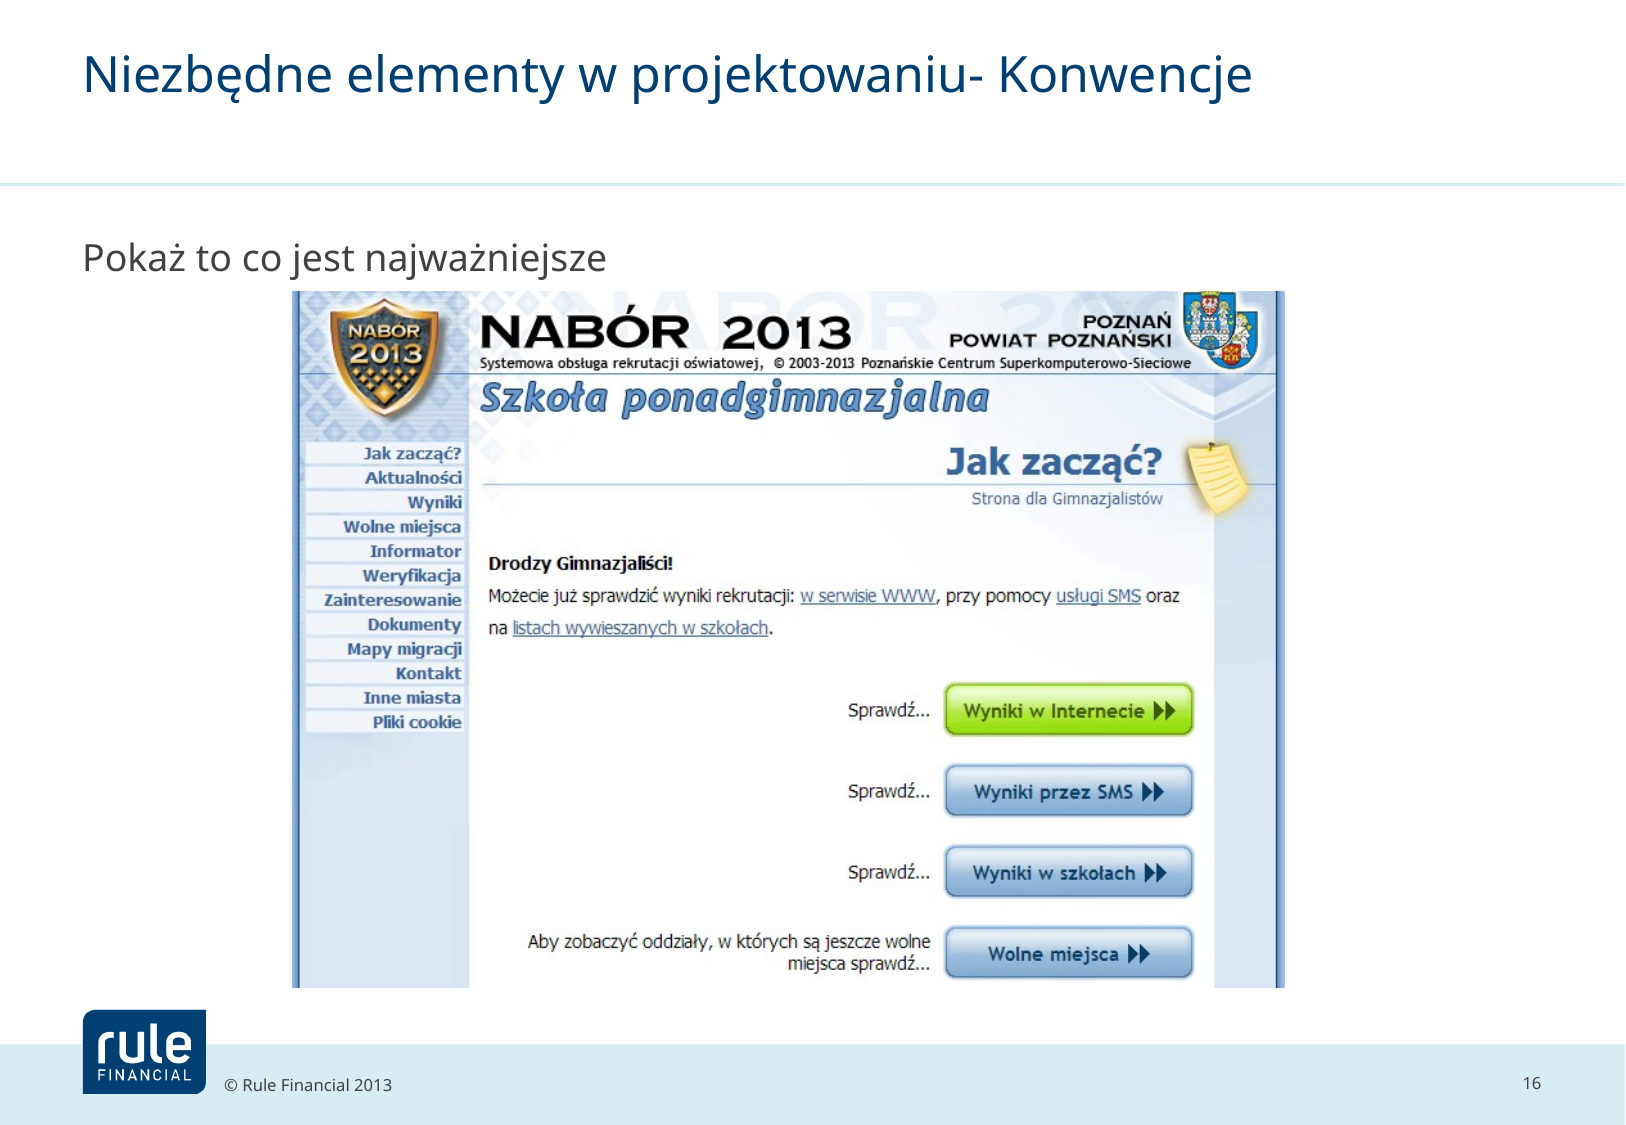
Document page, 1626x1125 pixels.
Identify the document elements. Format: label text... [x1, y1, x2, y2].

picture [292, 291, 1286, 988]
list Pokaż to co jest najważniejsze [82, 208, 1545, 976]
title Niezbędne elementy w projektowaniu- Konwencje [82, 42, 1545, 177]
picture [82, 1009, 236, 1094]
